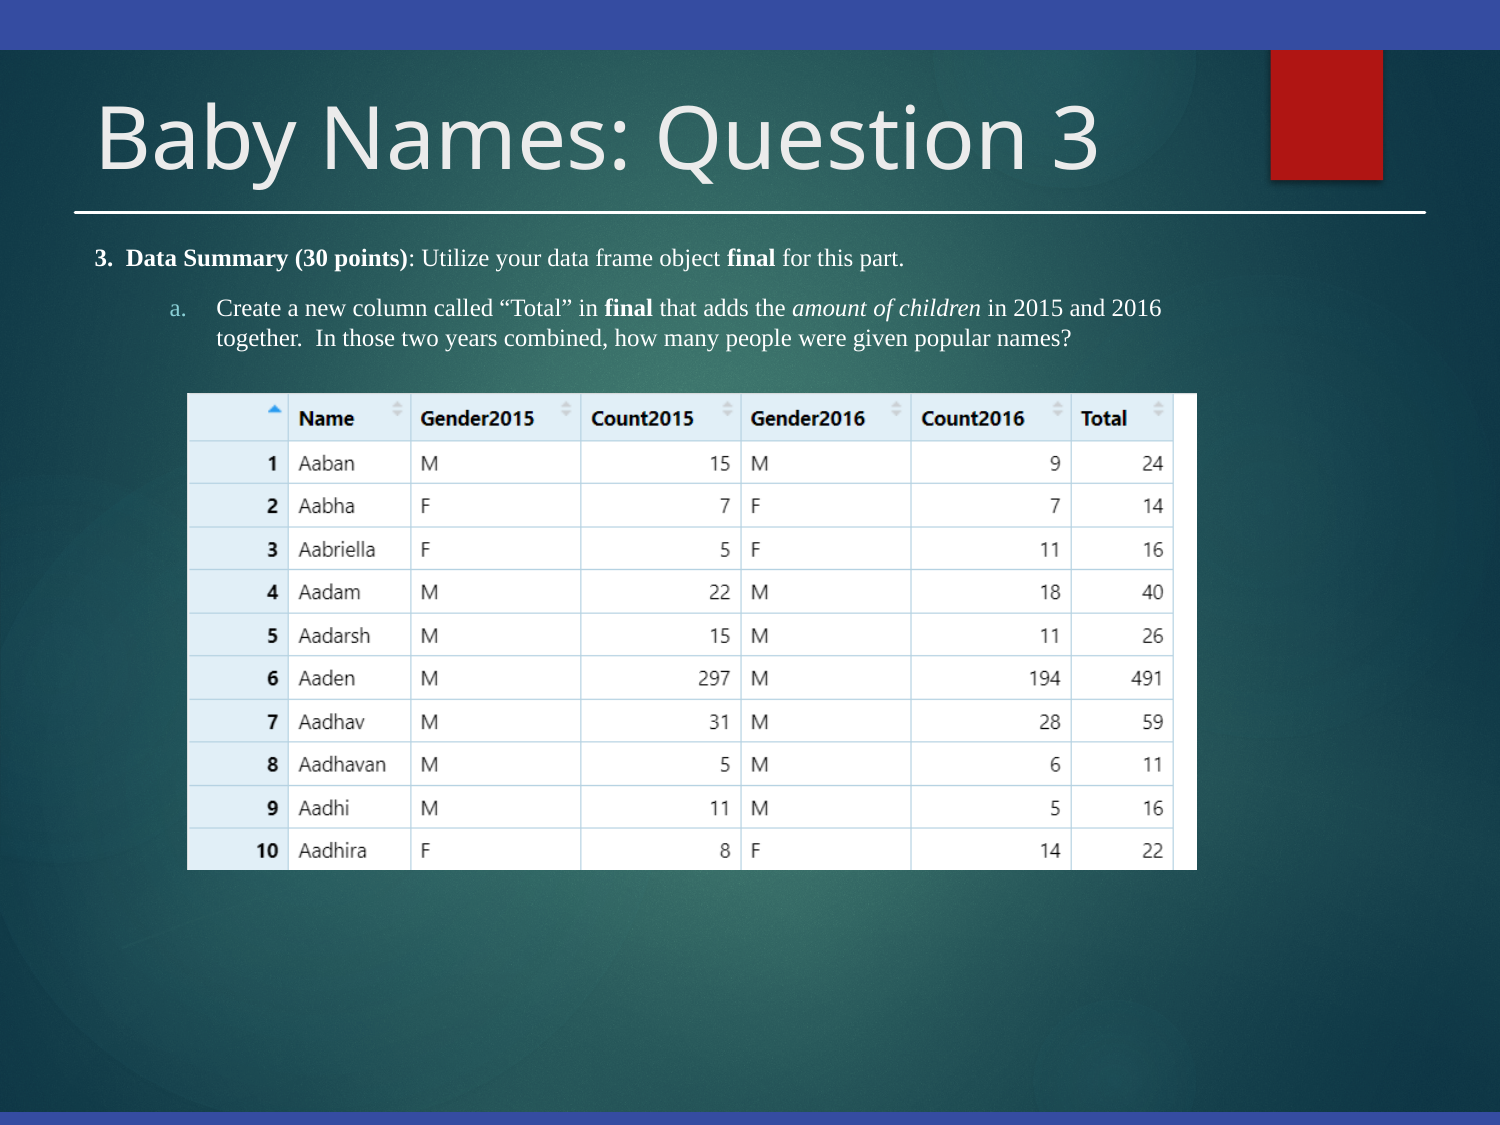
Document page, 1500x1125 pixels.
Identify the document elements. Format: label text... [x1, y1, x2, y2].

title Baby Names: Question 3 [79, 74, 1237, 304]
list 3. Data Summary (30 points): Utilize your data frame object final for this part. Create a new column called “Total” in final that adds the amount of children in 2015 and 2016 together. In those two years combined, how many people were given popular names? [79, 233, 1181, 922]
picture [187, 392, 1197, 870]
